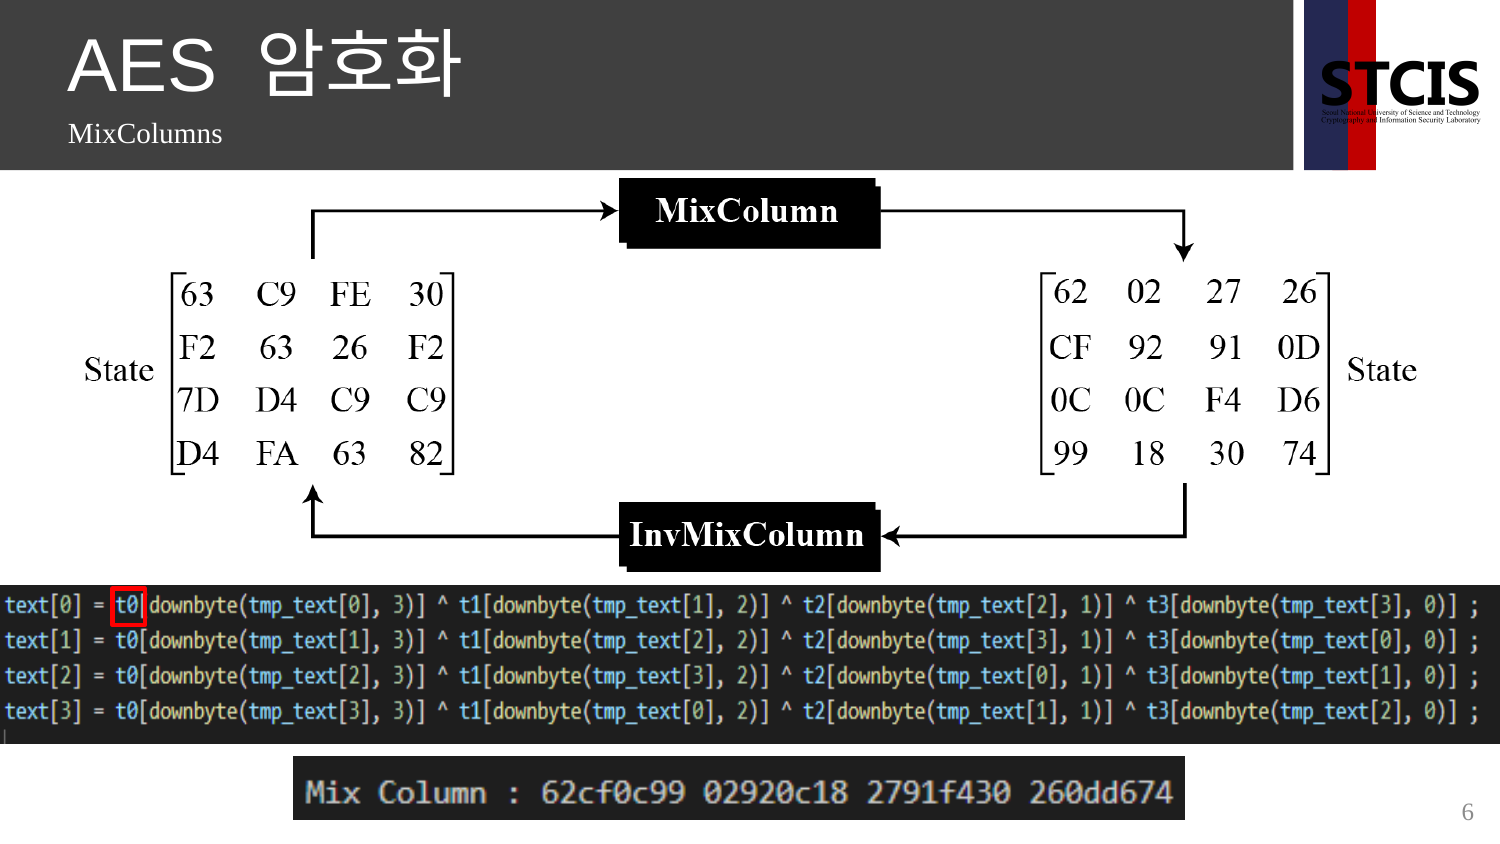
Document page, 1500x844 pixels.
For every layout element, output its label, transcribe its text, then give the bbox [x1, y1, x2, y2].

list MixColumns [53, 108, 1235, 156]
picture [0, 585, 1500, 745]
list AES 암호화 [53, 13, 1235, 108]
picture [1282, 26, 1500, 156]
slide_number 6 [1151, 788, 1490, 834]
picture [293, 756, 1185, 820]
picture [83, 178, 1417, 572]
